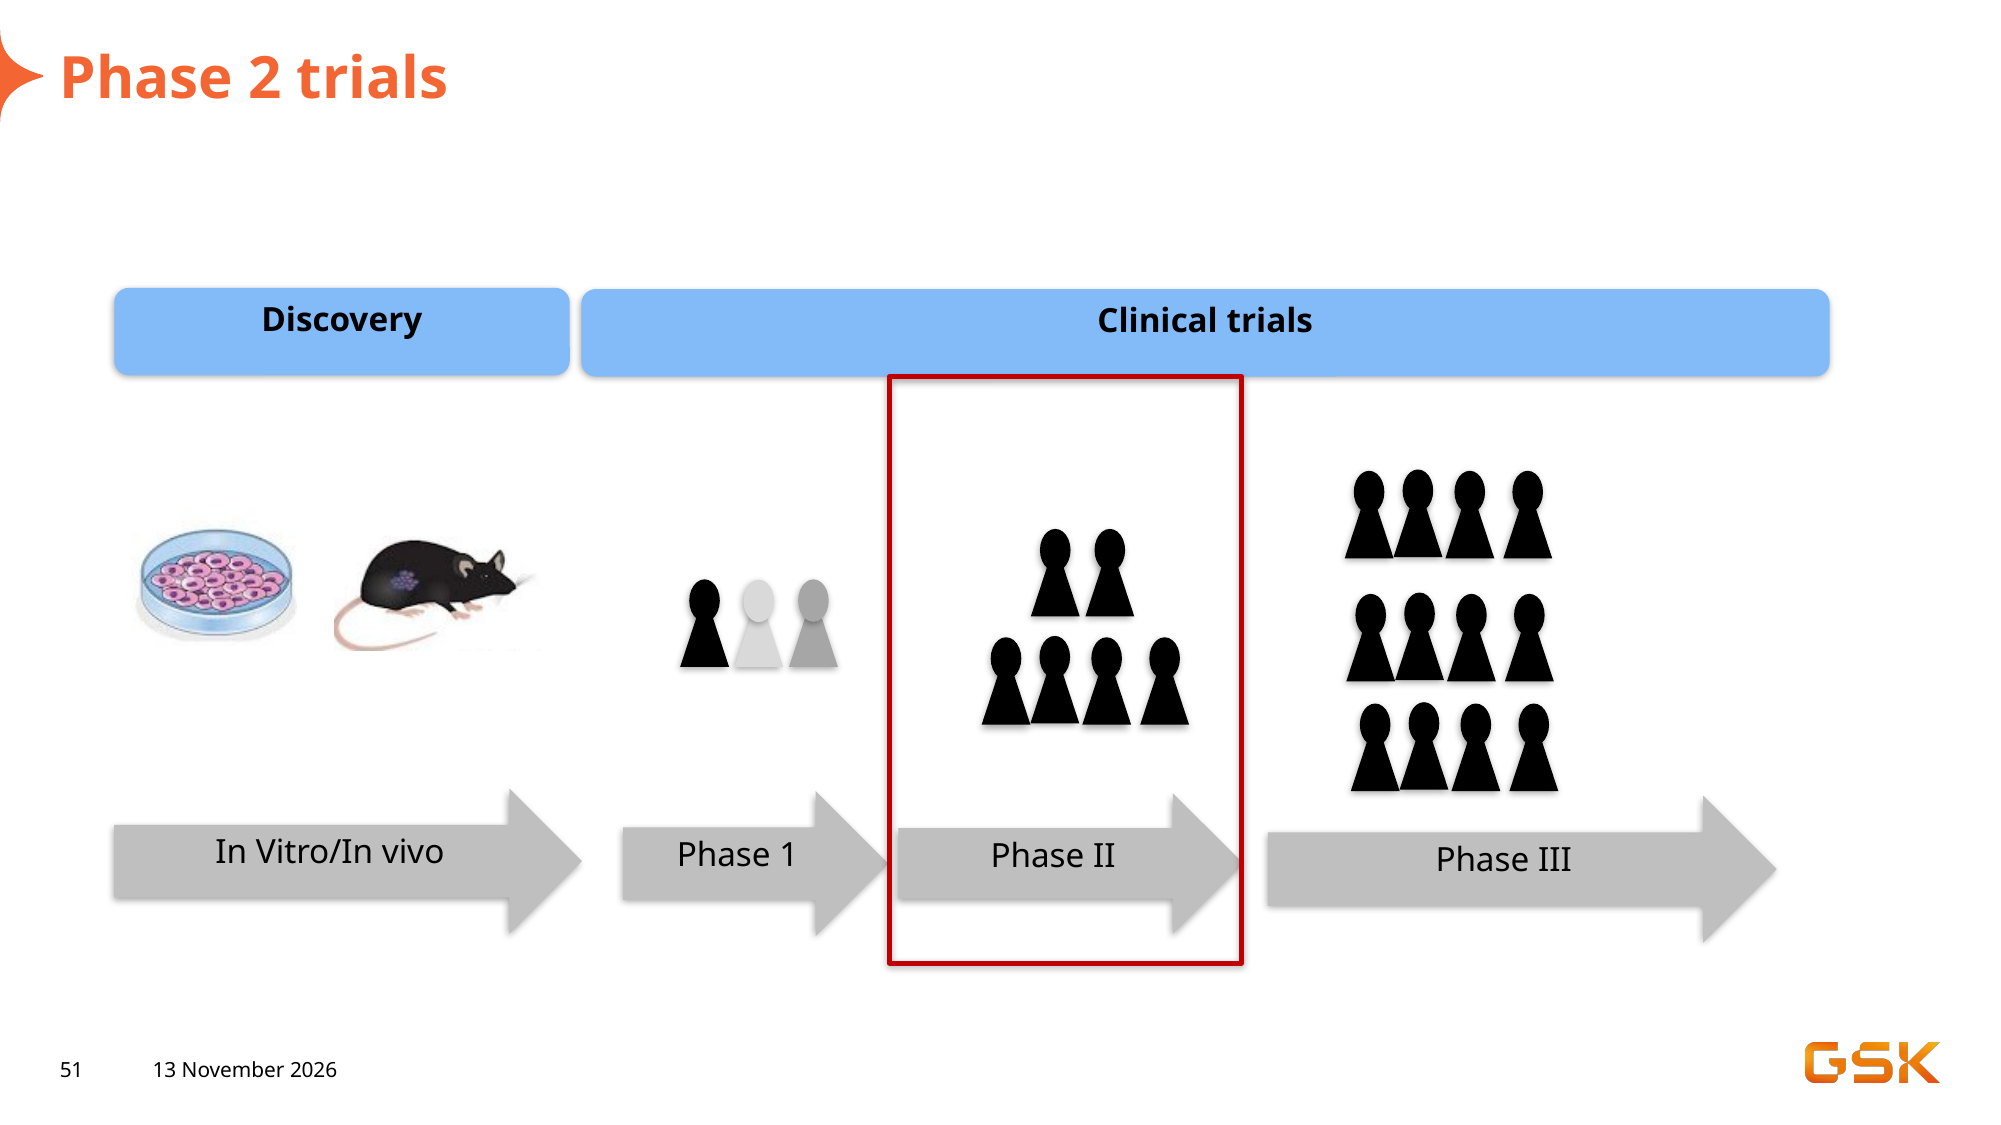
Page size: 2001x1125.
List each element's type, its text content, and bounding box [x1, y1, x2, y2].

title Phase 2 trials [59, 39, 839, 111]
text_box Phase III [1267, 794, 1778, 944]
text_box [1346, 592, 1555, 682]
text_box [679, 579, 839, 668]
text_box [1350, 701, 1559, 792]
slide_number 51 [59, 1040, 149, 1085]
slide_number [152, 1040, 609, 1085]
picture [129, 497, 297, 650]
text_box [1344, 469, 1553, 559]
picture [334, 533, 541, 651]
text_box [981, 528, 1190, 725]
text_box [889, 376, 1242, 964]
text_box Phase 1 [622, 790, 884, 937]
text_box Discovery [113, 287, 571, 377]
text_box Clinical trials [580, 288, 1831, 378]
picture [1805, 1042, 1940, 1083]
text_box In Vitro/In vivo [113, 787, 583, 935]
